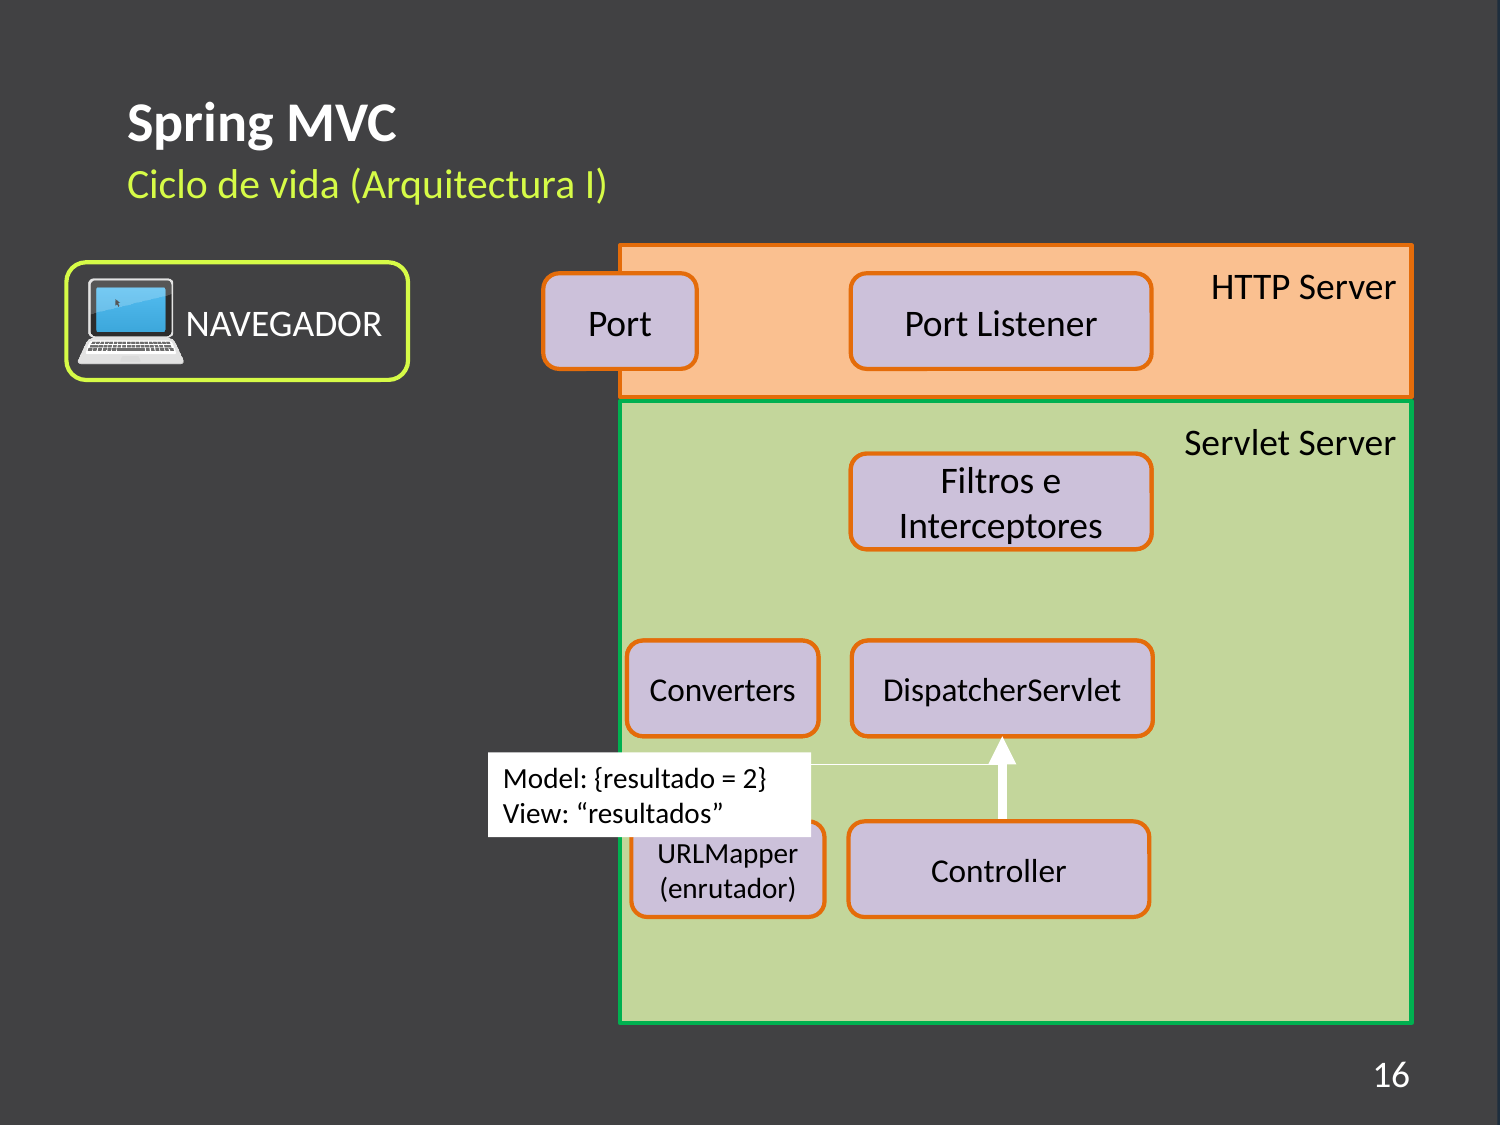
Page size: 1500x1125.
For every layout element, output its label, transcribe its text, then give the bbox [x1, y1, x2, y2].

text_box HTTP Server [1187, 254, 1412, 315]
text_box DispatcherServlet [849, 638, 1155, 739]
text_box URLMapper (enrutador) [629, 819, 827, 920]
text_box Controller [846, 819, 1152, 920]
picture [77, 267, 184, 375]
text_box 16 [1281, 1042, 1425, 1103]
text_box Filtros e Interceptores [848, 451, 1154, 552]
text_box Port [541, 271, 699, 372]
list Spring MVC [112, 78, 1069, 148]
text_box [618, 243, 1414, 399]
text_box Converters [624, 638, 821, 739]
text_box [618, 399, 1414, 1025]
text_box Port Listener [848, 271, 1154, 372]
text_box Model: {resultado = 2} View: “resultados” [488, 752, 812, 838]
text_box NAVEGADOR [64, 260, 411, 383]
text_box Servlet Server [1151, 410, 1412, 471]
text_box Ciclo de vida (Arquitectura I) [112, 148, 1425, 220]
